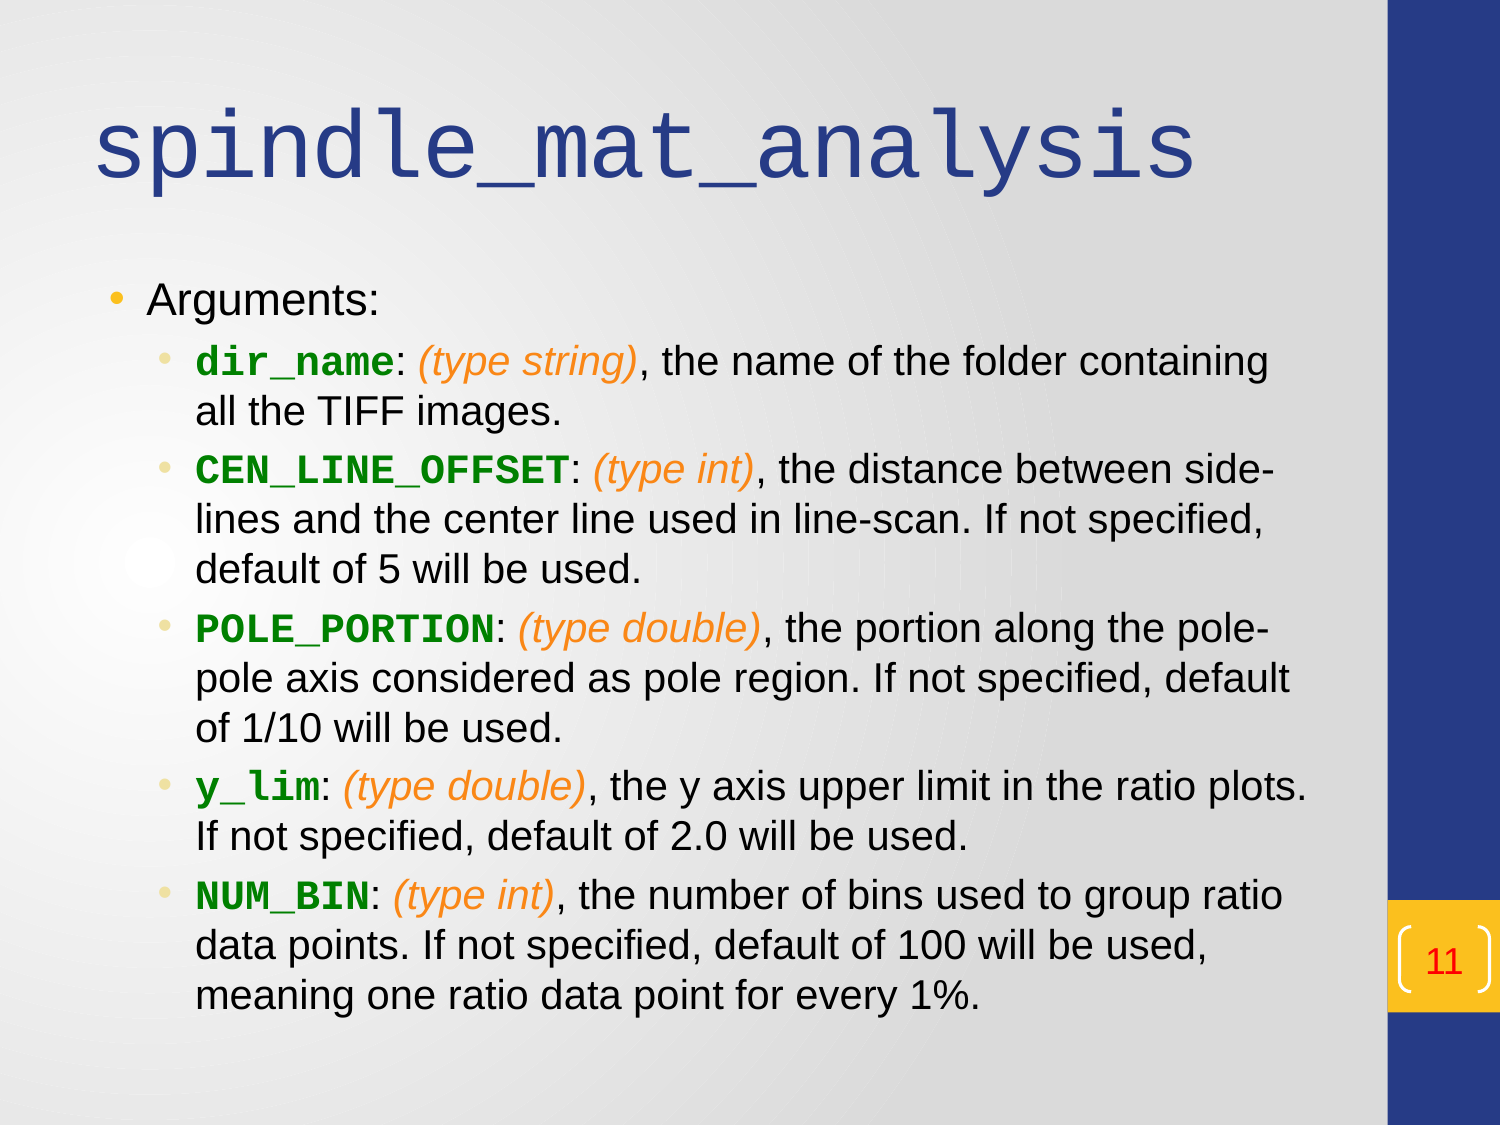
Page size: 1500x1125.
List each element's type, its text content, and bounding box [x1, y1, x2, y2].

slide_number 11 [1397, 925, 1492, 994]
list Arguments: dir_name: (type string), the name of the folder containing all the TIFF images. CEN_LINE_OFFSET: (type int), the distance between side-lines and the center line used in line-scan. If not specified, default of 5 will be used. POLE_PORTION: (type double), the portion along the pole-pole axis considered as pole region. If not specified, default of 1/10 will be used. y_lim: (type double), the y axis upper limit in the ratio plots. If not specified, default of 2.0 will be used. NUM_BIN: (type int), the number of bins used to group ratio data points. If not specified, default of 100 will be used, meaning one ratio data point for every 1%. [75, 262, 1325, 1102]
title spindle_mat_analysis [75, 45, 1325, 233]
